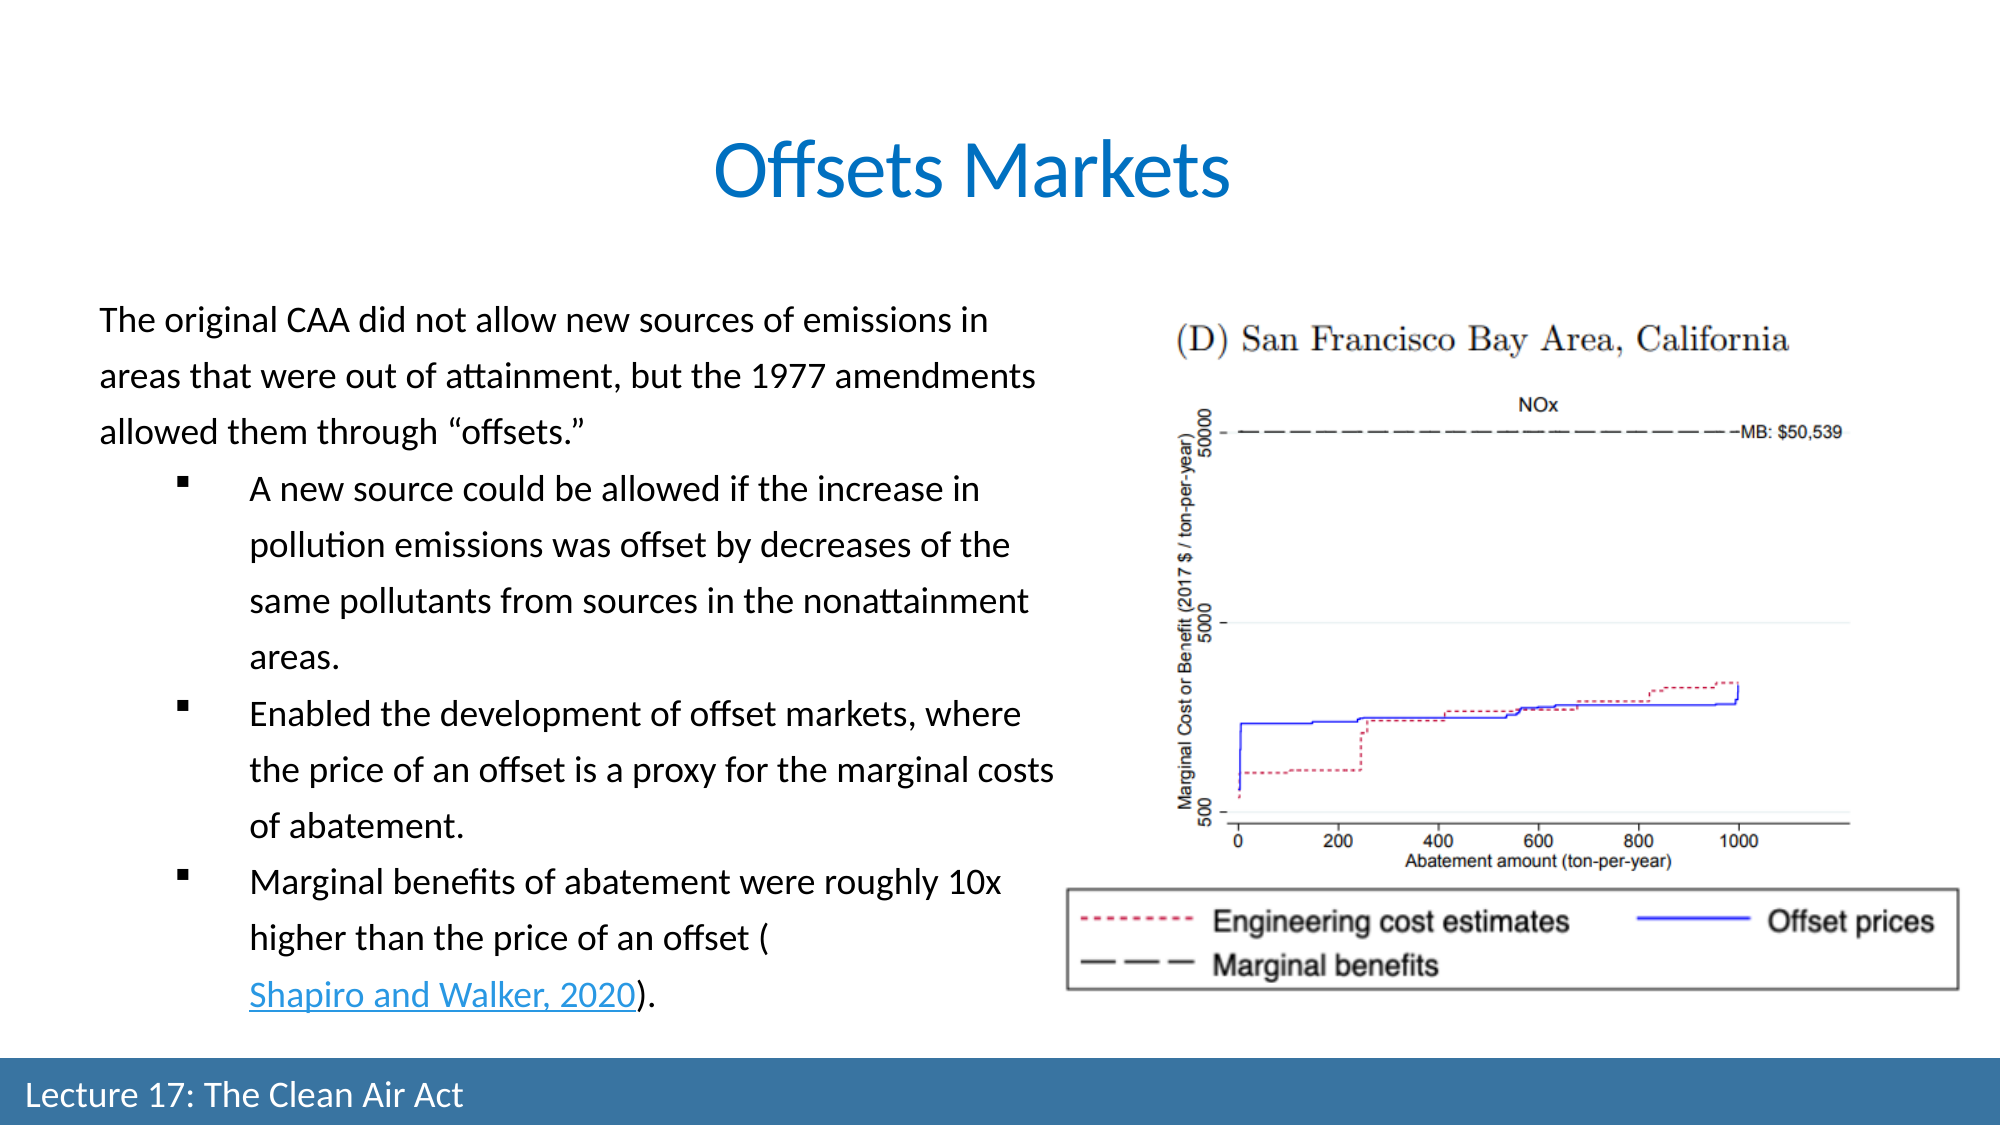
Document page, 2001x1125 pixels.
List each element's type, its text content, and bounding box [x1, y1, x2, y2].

picture [1048, 308, 1975, 1003]
text_box The original CAA did not allow new sources of emissions in areas that were out of attainment, but the 1977 amendments allowed them through “offsets.” A new source could be allowed if the increase in pollution emissions was offset by decreases of the same pollutants from sources in the nonattainment areas. Enabled the development of offset markets, where the price of an offset is a proxy for the marginal costs of abatement. Marginal benefits of abatement were roughly 10x higher than the price of an offset (Shapiro and Walker, 2020). [84, 276, 1077, 1022]
text_box Offsets Markets [380, 24, 1566, 222]
